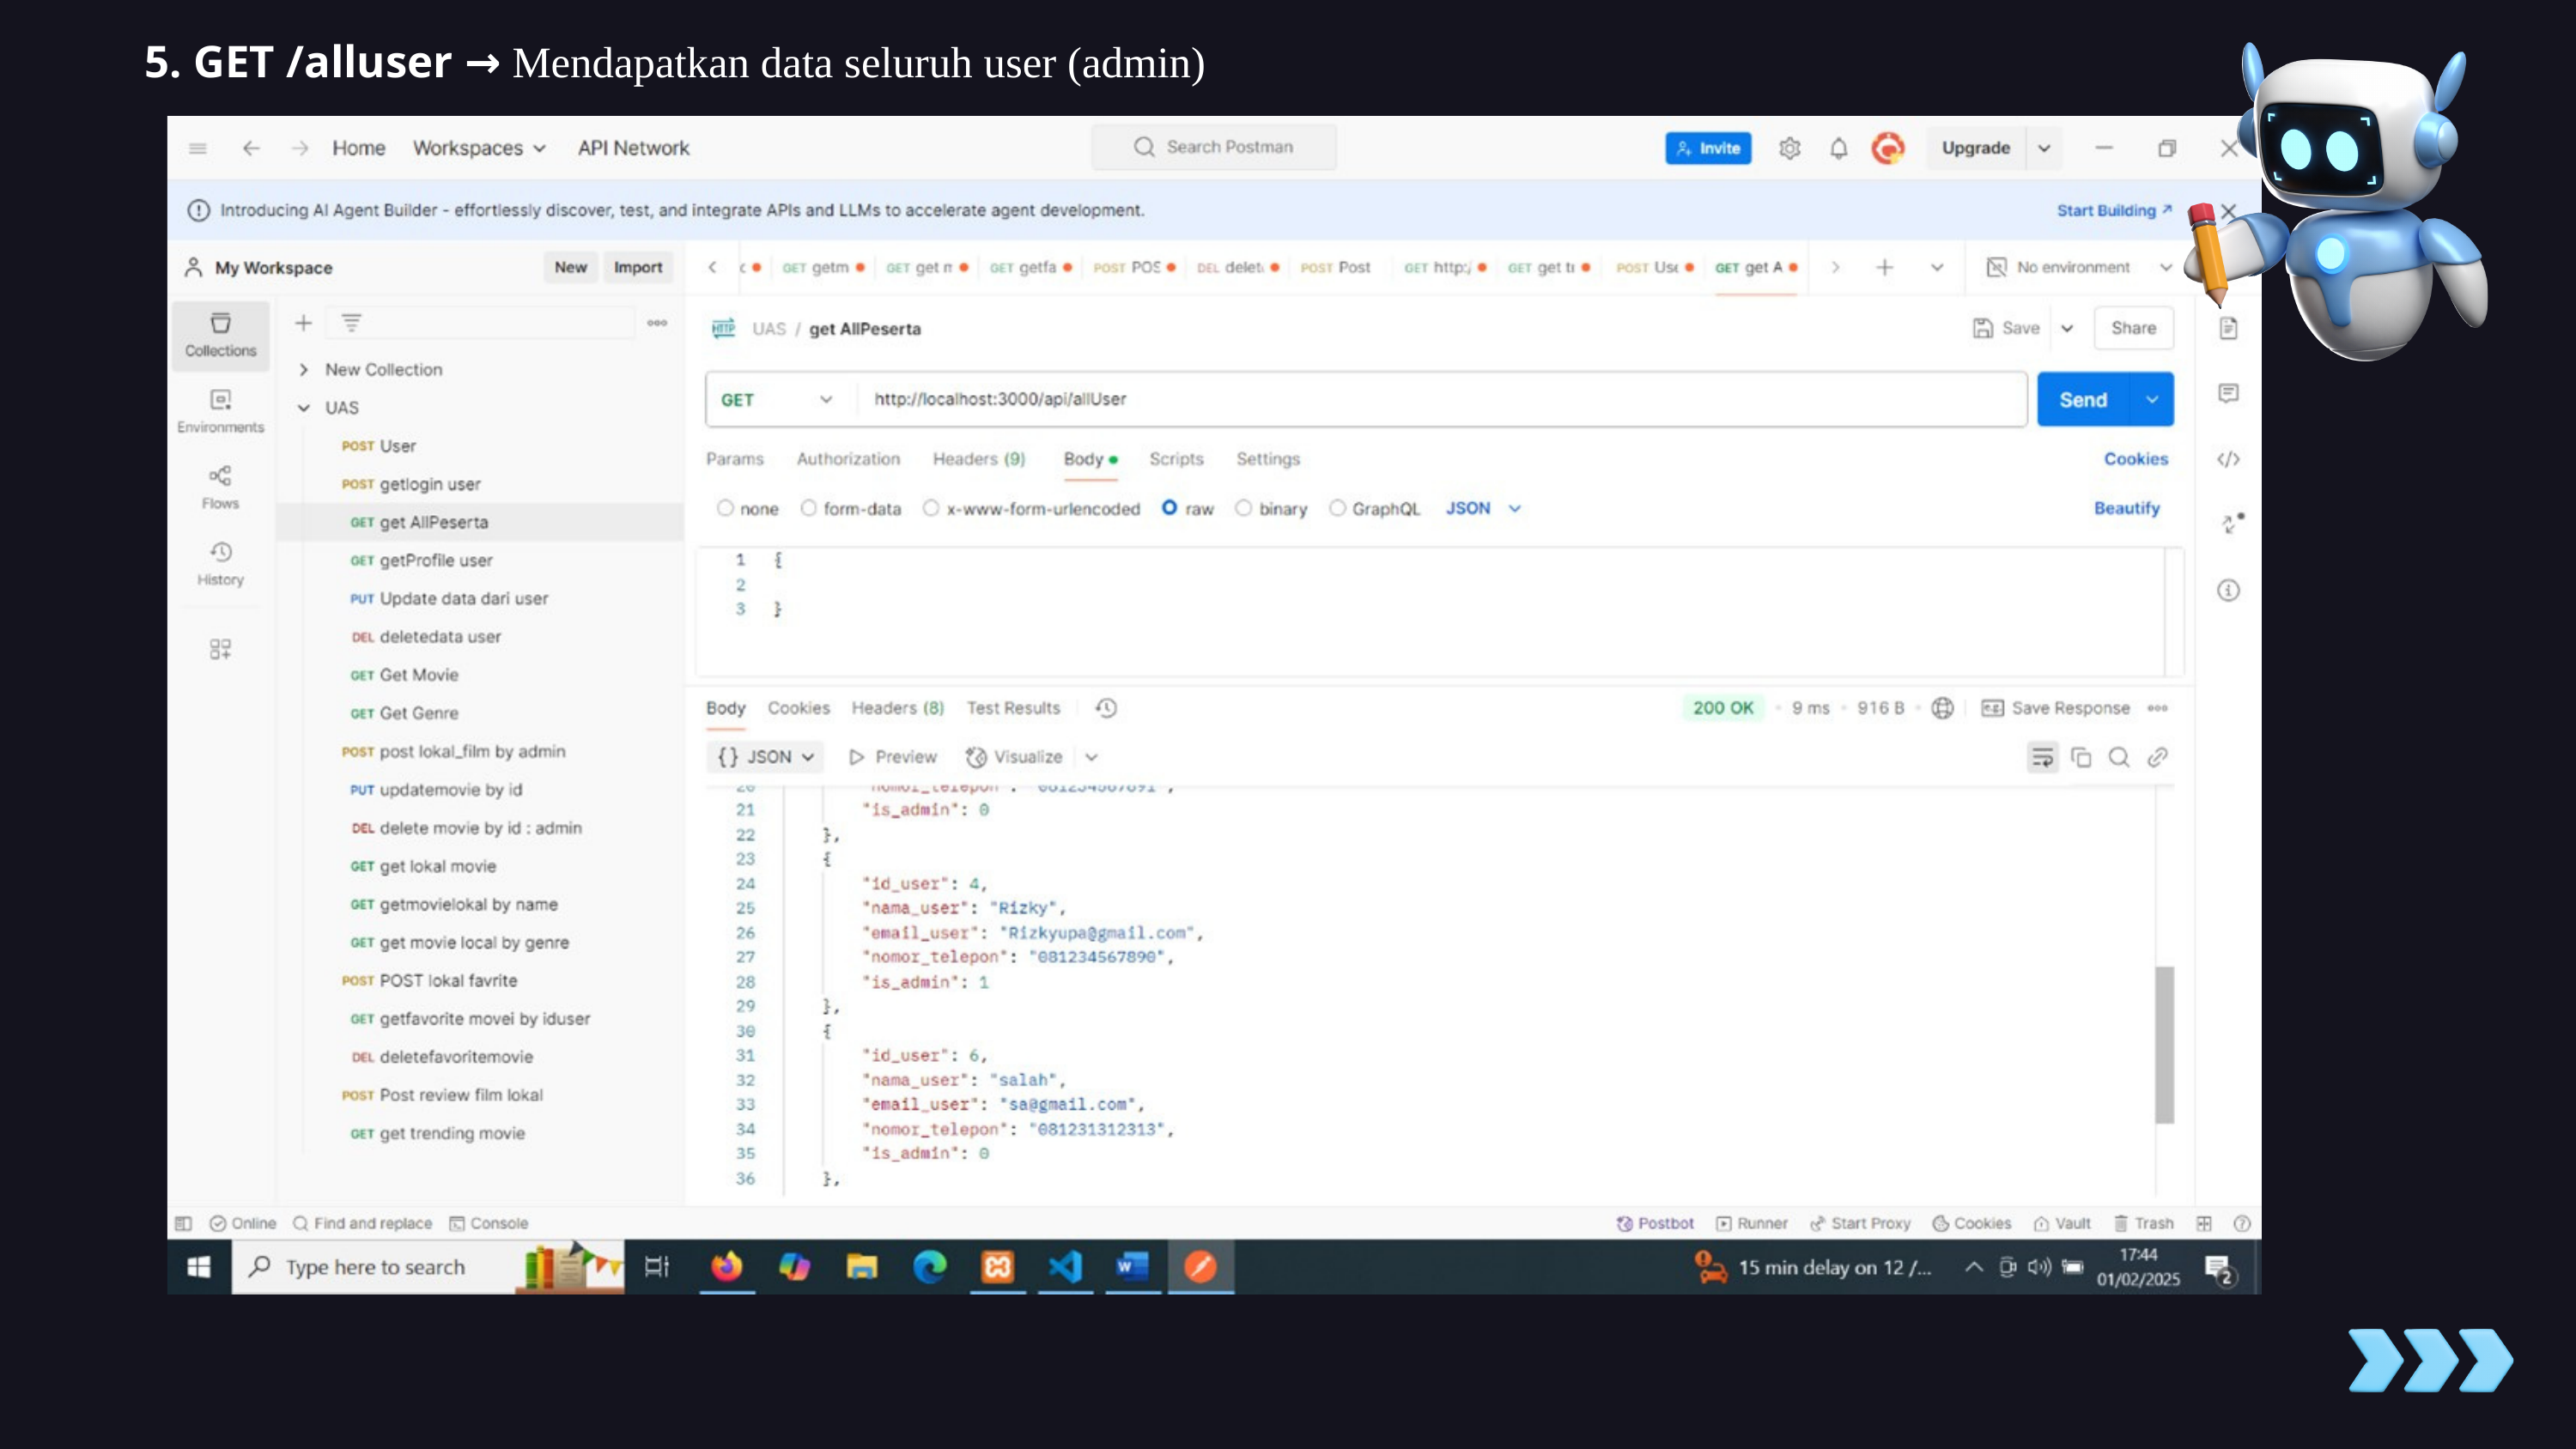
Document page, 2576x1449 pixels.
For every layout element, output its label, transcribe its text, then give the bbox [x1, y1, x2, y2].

text_box [2183, 42, 2488, 361]
text_box [2348, 1329, 2514, 1392]
text_box 5. GET /alluser → Mendapatkan data seluruh user (admin) [144, 20, 1289, 87]
text_box [167, 116, 2262, 1294]
